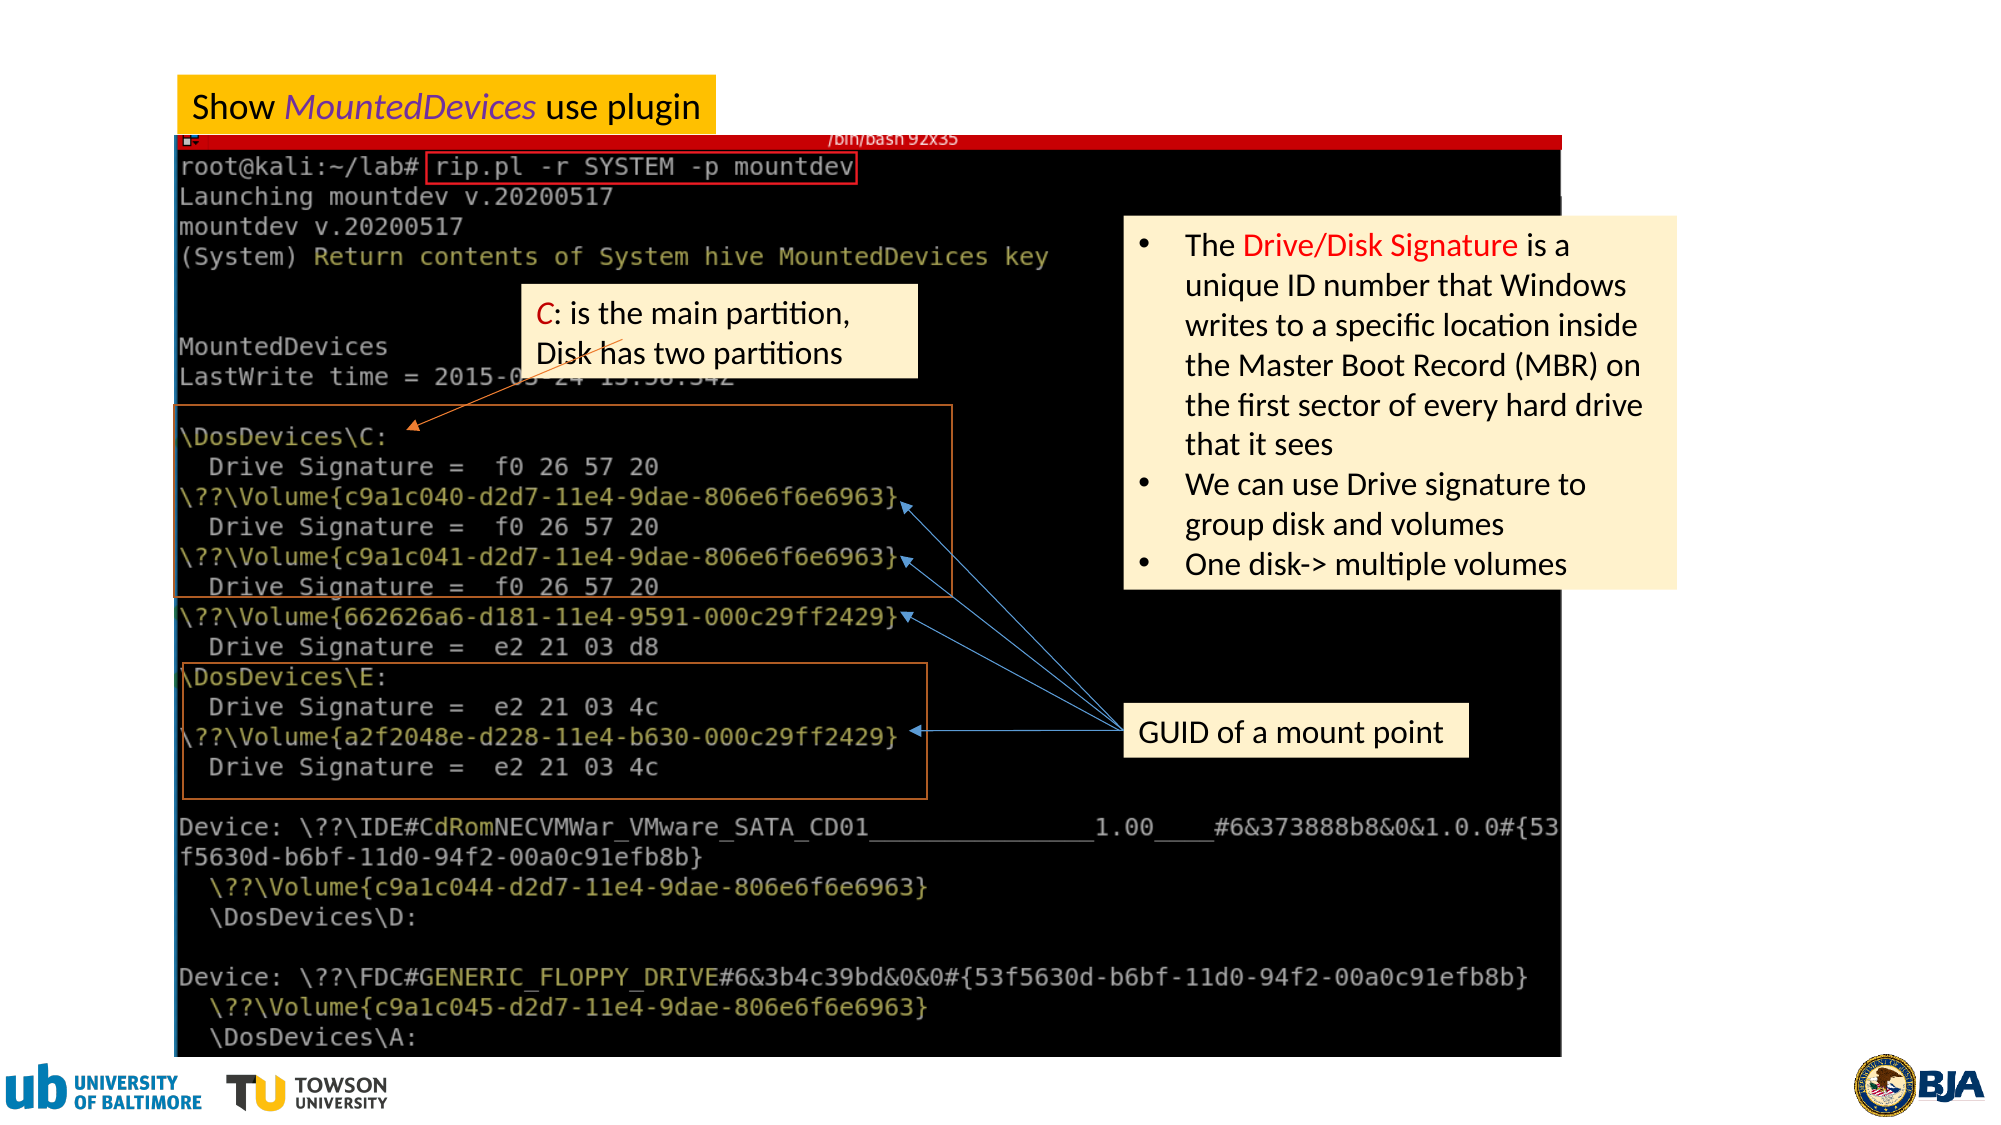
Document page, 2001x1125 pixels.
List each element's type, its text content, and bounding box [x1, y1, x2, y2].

picture [1854, 1054, 1986, 1117]
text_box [899, 501, 1124, 555]
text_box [899, 611, 1120, 731]
picture [0, 135, 1562, 1125]
text_box The Drive/Disk Signature is a unique ID number that Windows writes to a specific location inside the Master Boot Record (MBR) on the first sector of every hard drive that it sees We can use Drive signature to group disk and volumes One disk-> multiple volumes [1562, 215, 1677, 590]
text_box Show MountedDevices use plugin [177, 74, 716, 135]
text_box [899, 555, 1124, 730]
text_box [406, 339, 623, 431]
